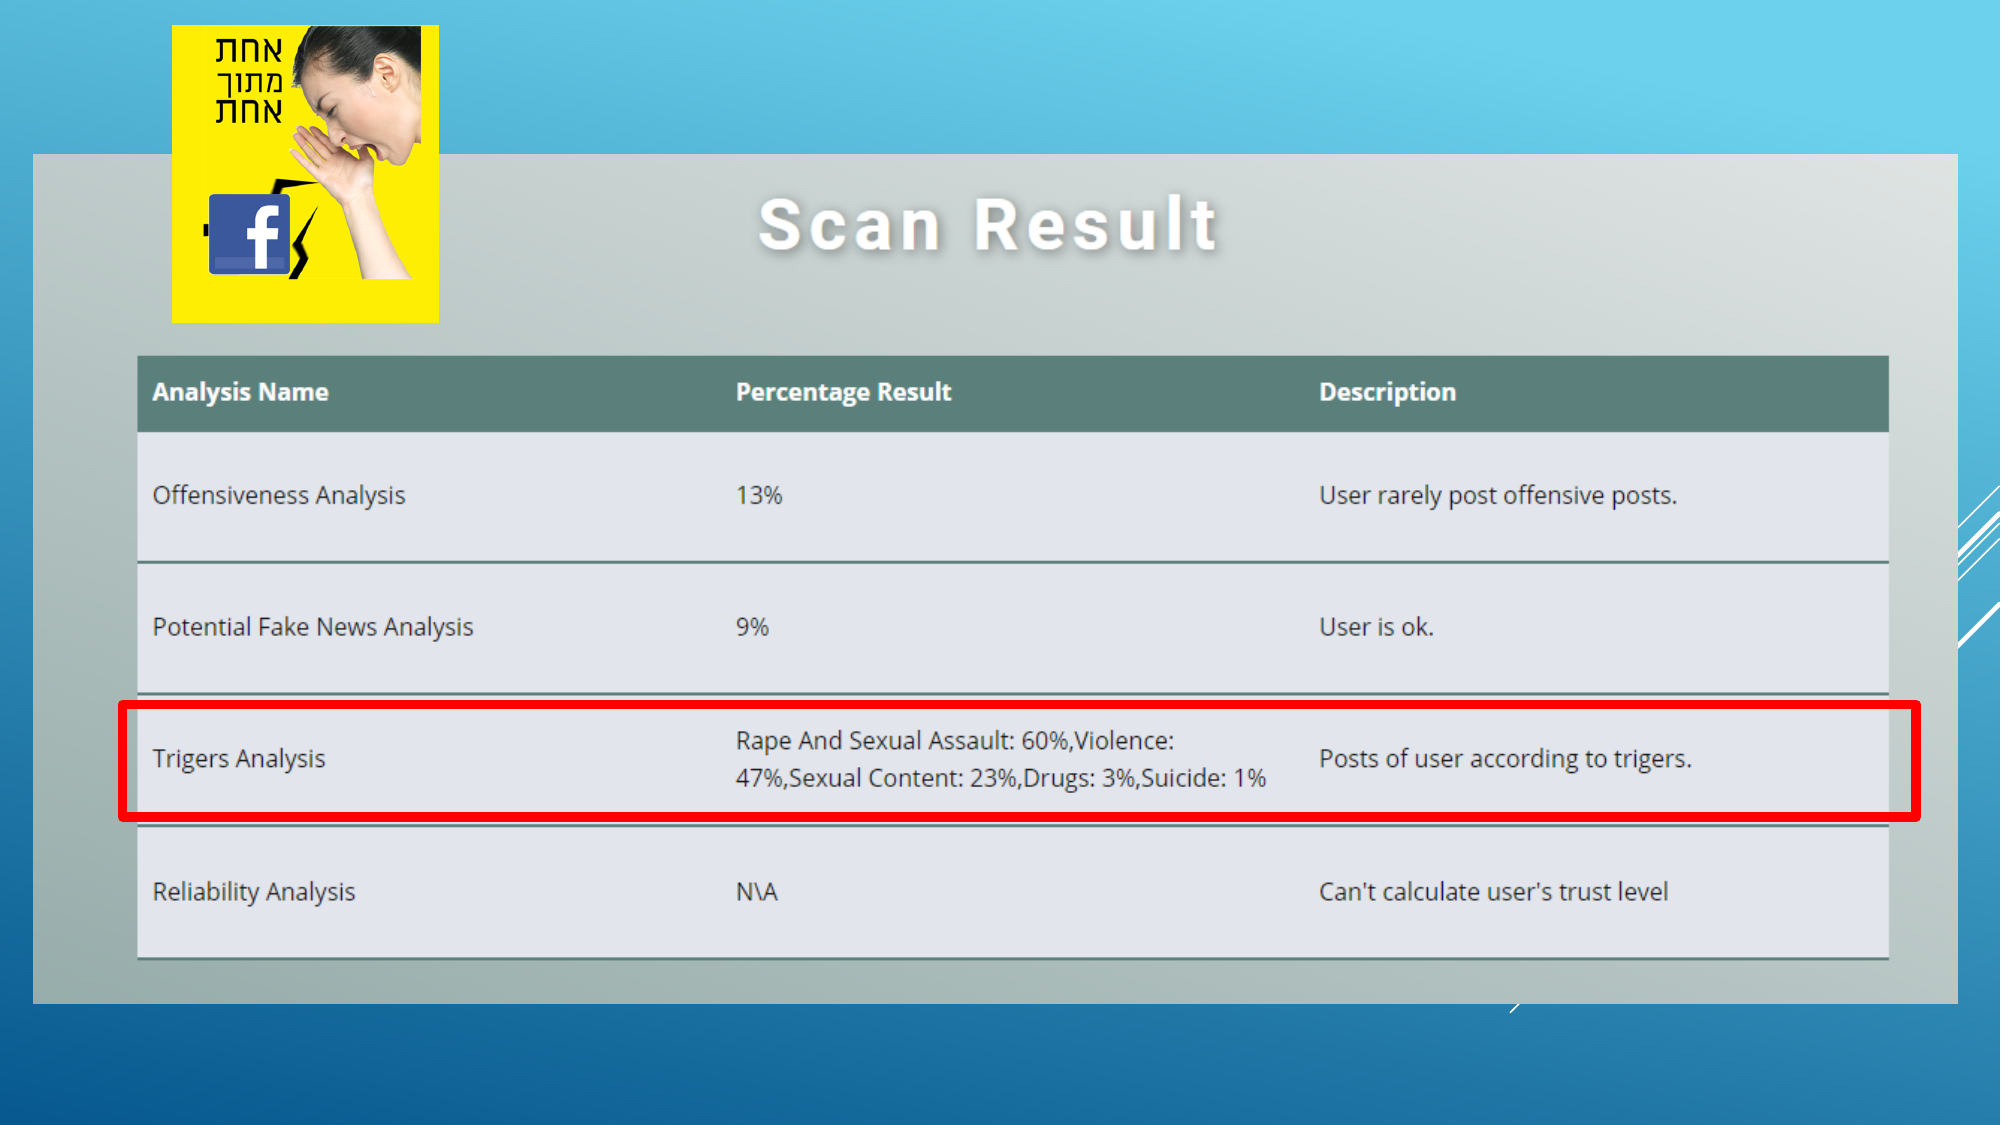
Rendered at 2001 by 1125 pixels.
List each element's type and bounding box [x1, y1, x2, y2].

picture [33, 25, 1958, 1005]
